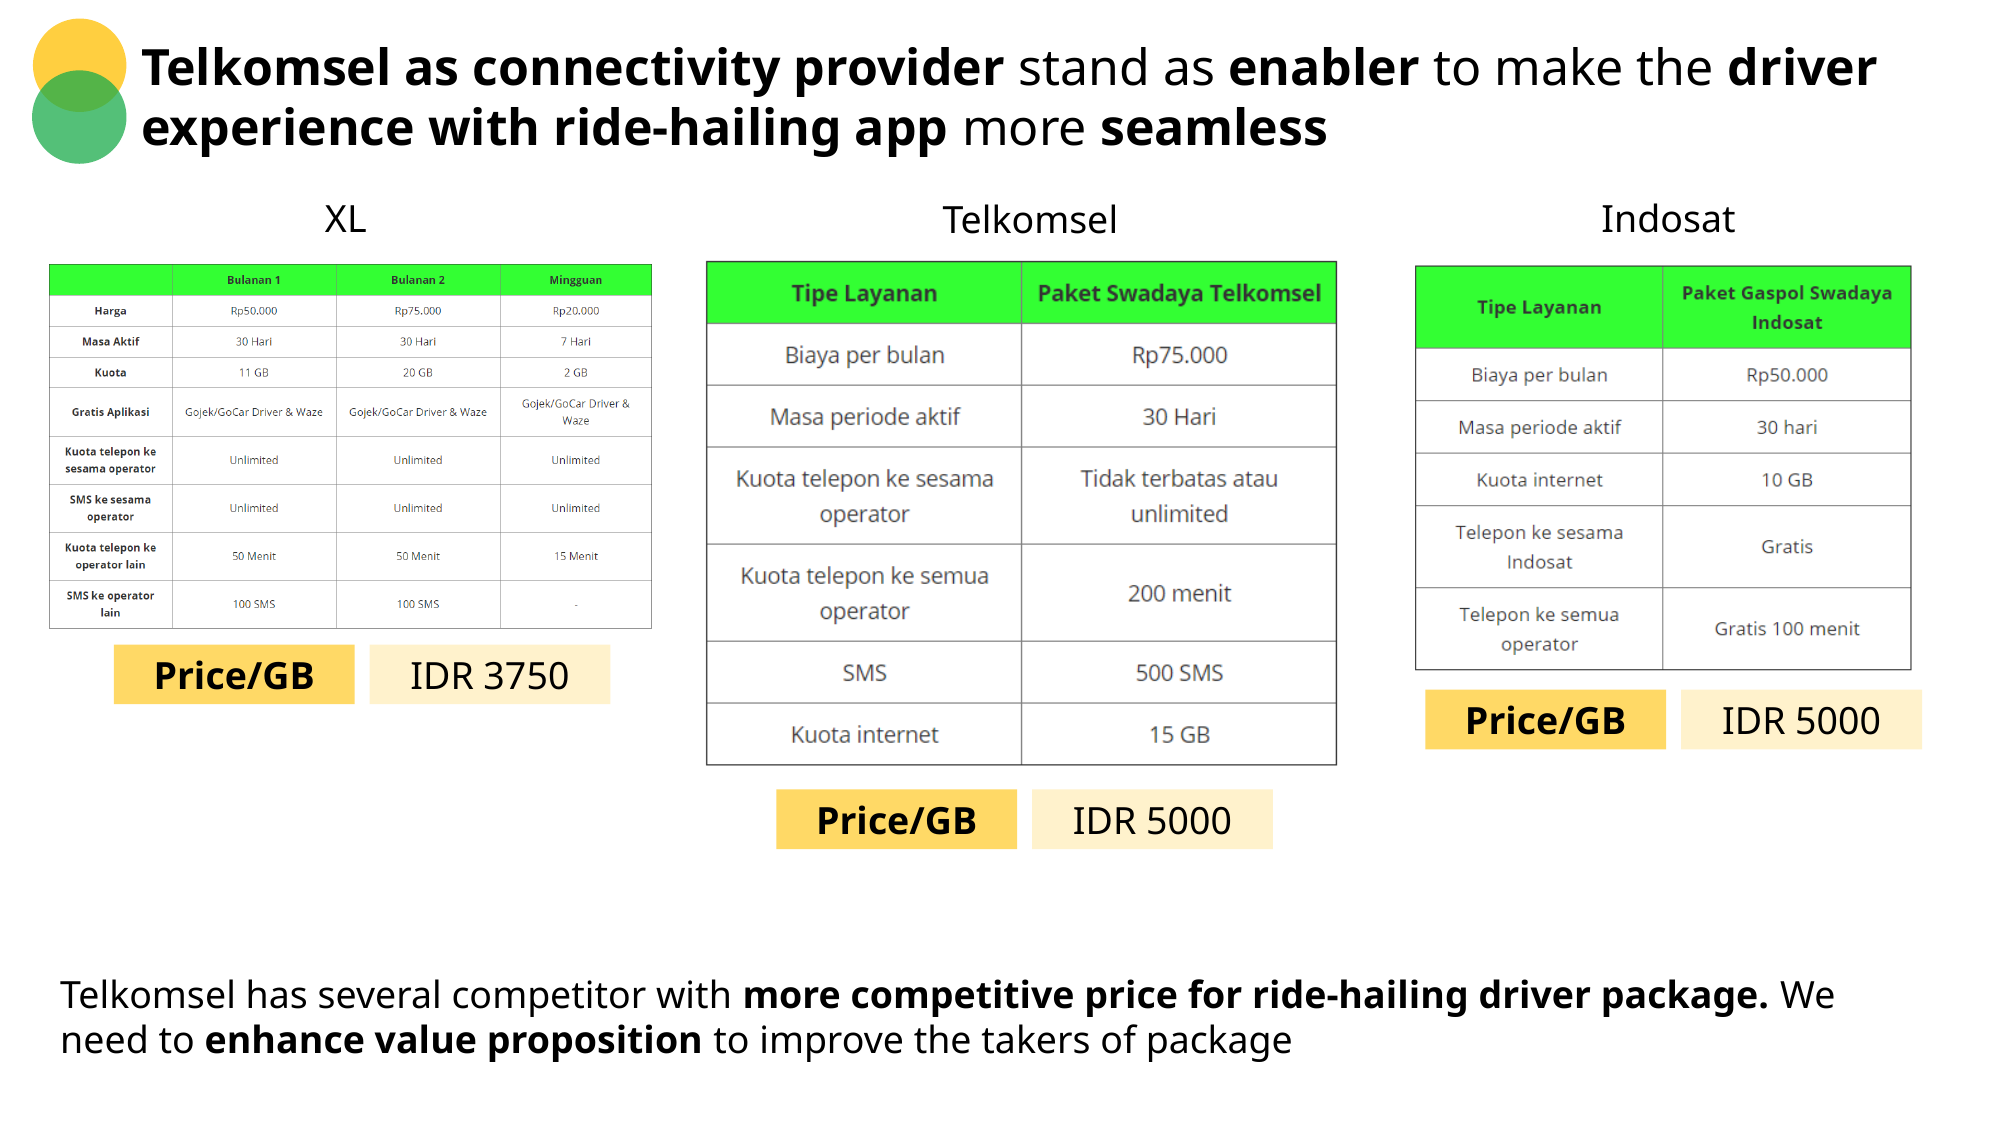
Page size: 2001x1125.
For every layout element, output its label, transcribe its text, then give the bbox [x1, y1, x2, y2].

text_box Telkomsel has several competitor with more competitive price for ride-hailing driver package. We need to enhance value proposition to improve the takers of package [45, 963, 1923, 1069]
picture [680, 251, 1380, 782]
text_box [31, 69, 128, 165]
text_box IDR 5000 [1681, 690, 1923, 750]
text_box Telkomsel [759, 188, 1302, 249]
text_box Price/GB [113, 644, 355, 705]
text_box Telkomsel as connectivity provider stand as enabler to make the driver experience with ride-hailing app more seamless [126, 28, 1926, 163]
text_box Price/GB [776, 789, 1018, 850]
text_box Indosat [1397, 187, 1940, 248]
text_box IDR 5000 [1032, 789, 1273, 850]
picture [1402, 259, 1940, 690]
text_box XL [74, 187, 617, 248]
text_box Price/GB [1425, 690, 1667, 750]
text_box [31, 17, 128, 91]
text_box IDR 3750 [369, 644, 611, 705]
picture [46, 261, 663, 640]
